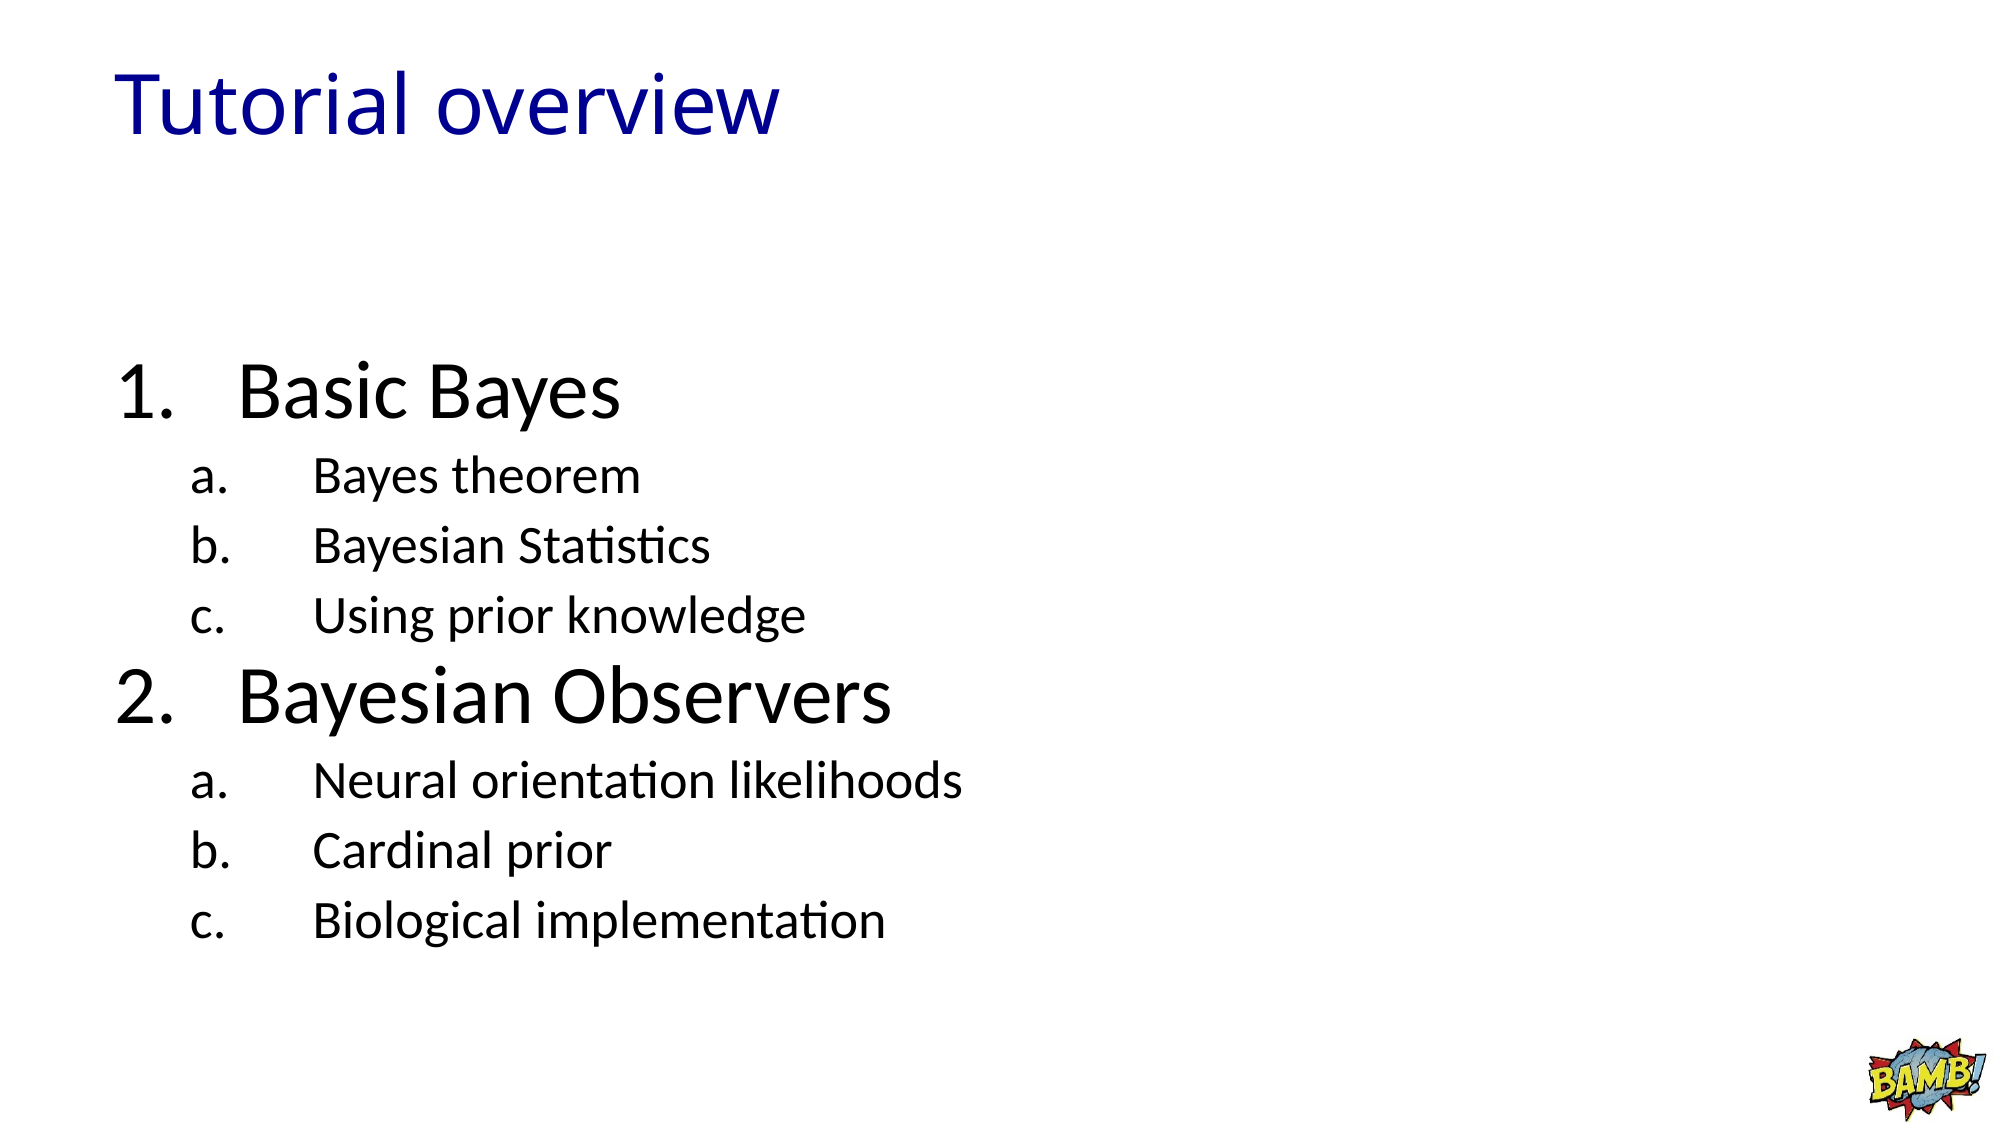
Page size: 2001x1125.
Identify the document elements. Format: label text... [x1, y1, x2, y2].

list Basic Bayes Bayes theorem Bayesian Statistics Using prior knowledge Bayesian Observers Neural orientation likelihoods Cardinal prior Biological implementation [99, 351, 1860, 1036]
picture [1862, 1035, 1994, 1123]
title Tutorial overview [99, 10, 1900, 198]
